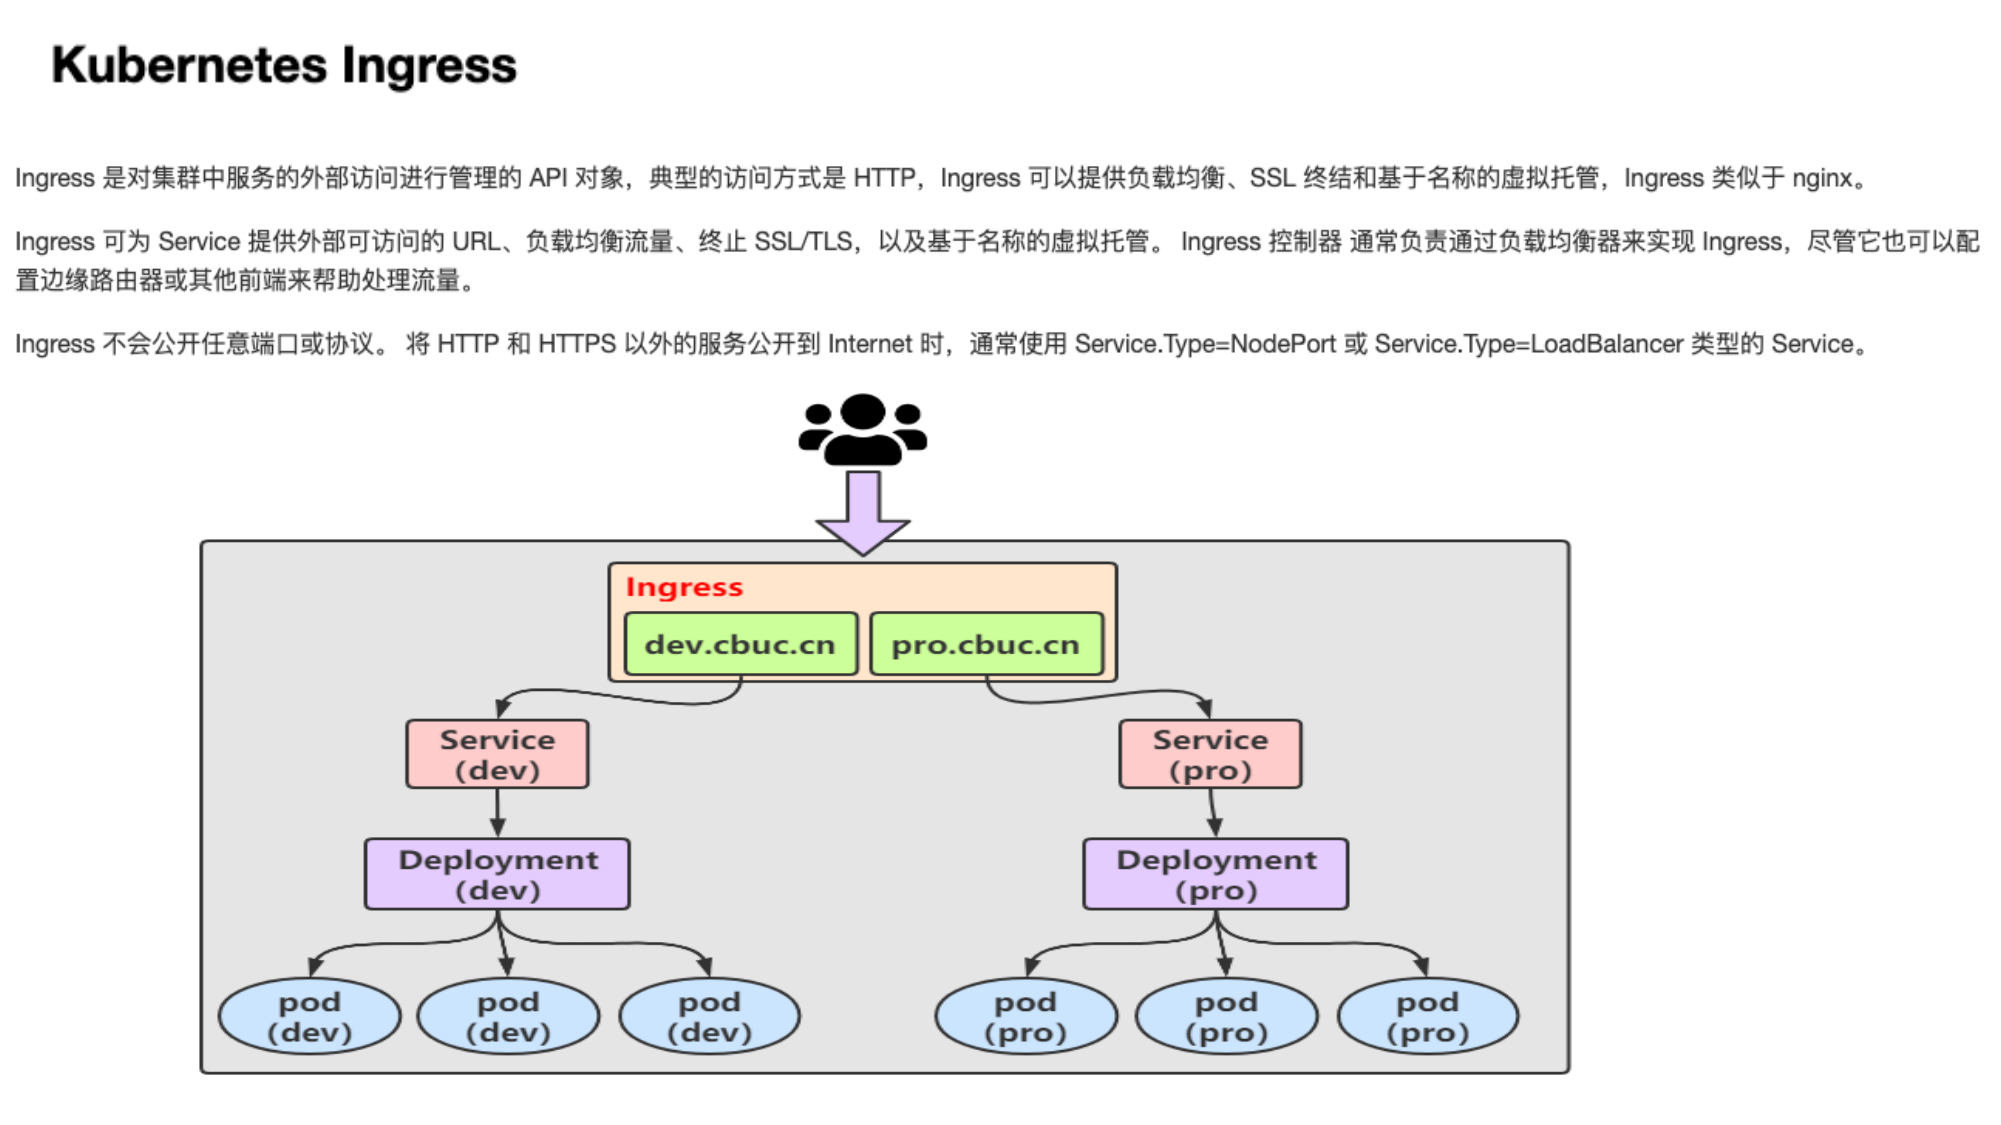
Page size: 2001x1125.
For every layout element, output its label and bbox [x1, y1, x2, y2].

picture [22, 24, 1365, 110]
picture [0, 148, 2000, 1090]
